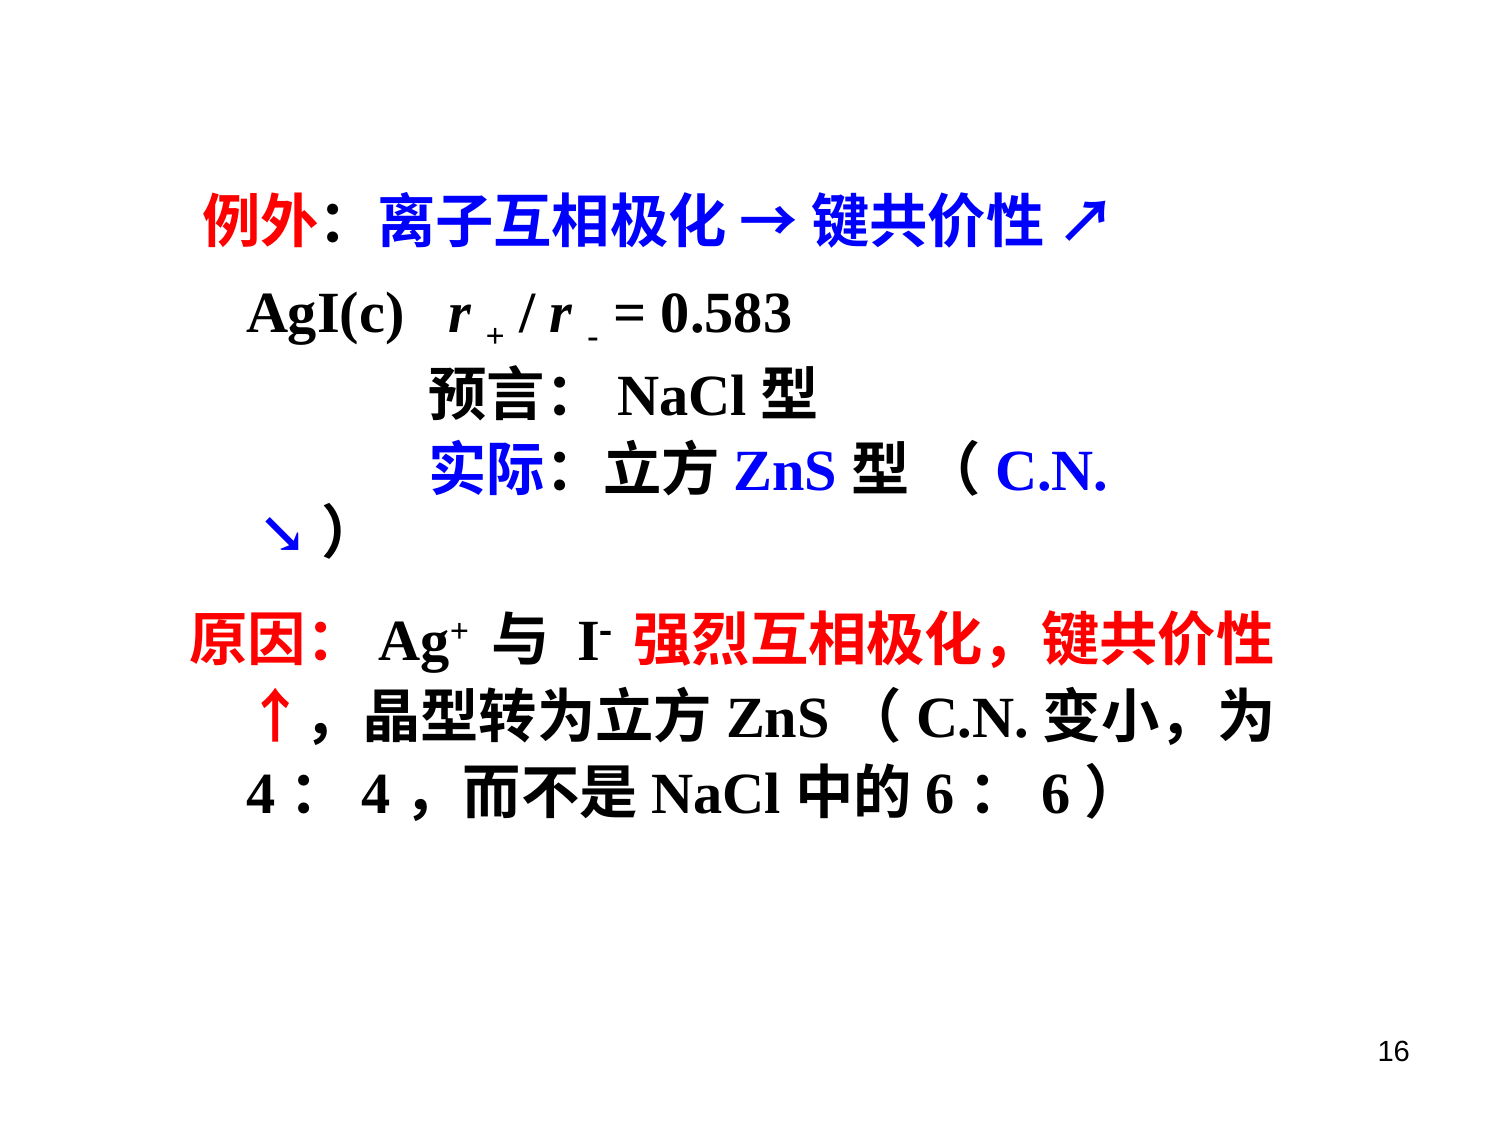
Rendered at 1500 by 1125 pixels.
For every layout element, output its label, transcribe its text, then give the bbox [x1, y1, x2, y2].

list 例外：离子互相极化 → 键共价性 ↗ AgI(c) r + / r - = 0.583 预言：NaCl型 实际：立方ZnS型 （C.N. ↘） [187, 112, 1251, 587]
slide_number 16 [1074, 1024, 1426, 1103]
text_box 原因：Ag+ 与 I 强烈互相极化，键共价性↑，晶型转为立方ZnS（C.N.变小，为4：4，而不是NaCl中的6：6） [174, 587, 1325, 875]
